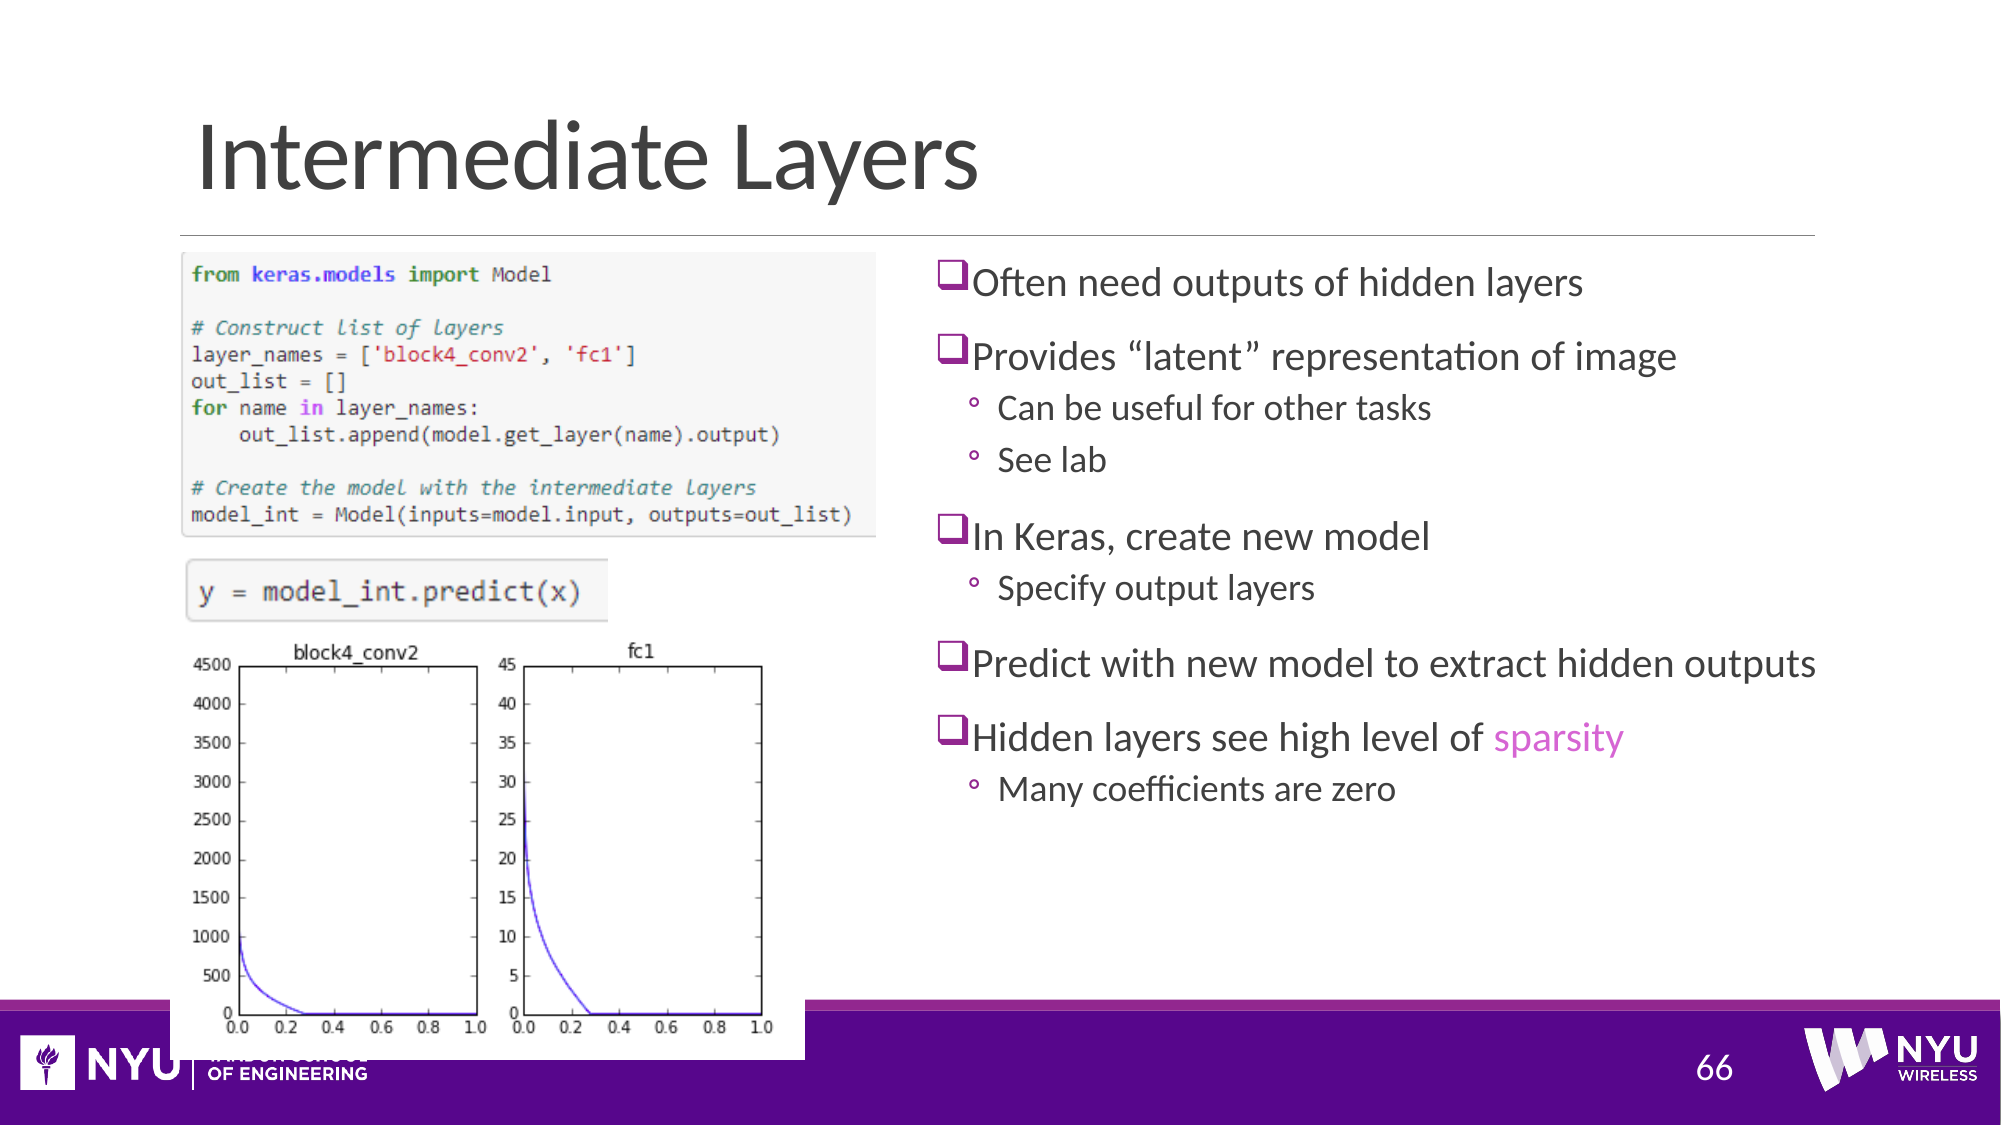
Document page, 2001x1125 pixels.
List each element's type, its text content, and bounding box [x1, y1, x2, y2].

picture [179, 554, 609, 633]
title Intermediate Layers [180, 47, 1830, 218]
list Often need outputs of hidden layers Provides “latent” representation of image Can be useful for other tasks See lab In Keras, create new model Specify output layers Predict with new model to extract hidden outputs Hidden layers see high level of sparsity Many coefficients are zero [934, 252, 1830, 963]
picture [170, 637, 806, 1061]
picture [168, 251, 877, 550]
slide_number 66 [1533, 1035, 1749, 1096]
